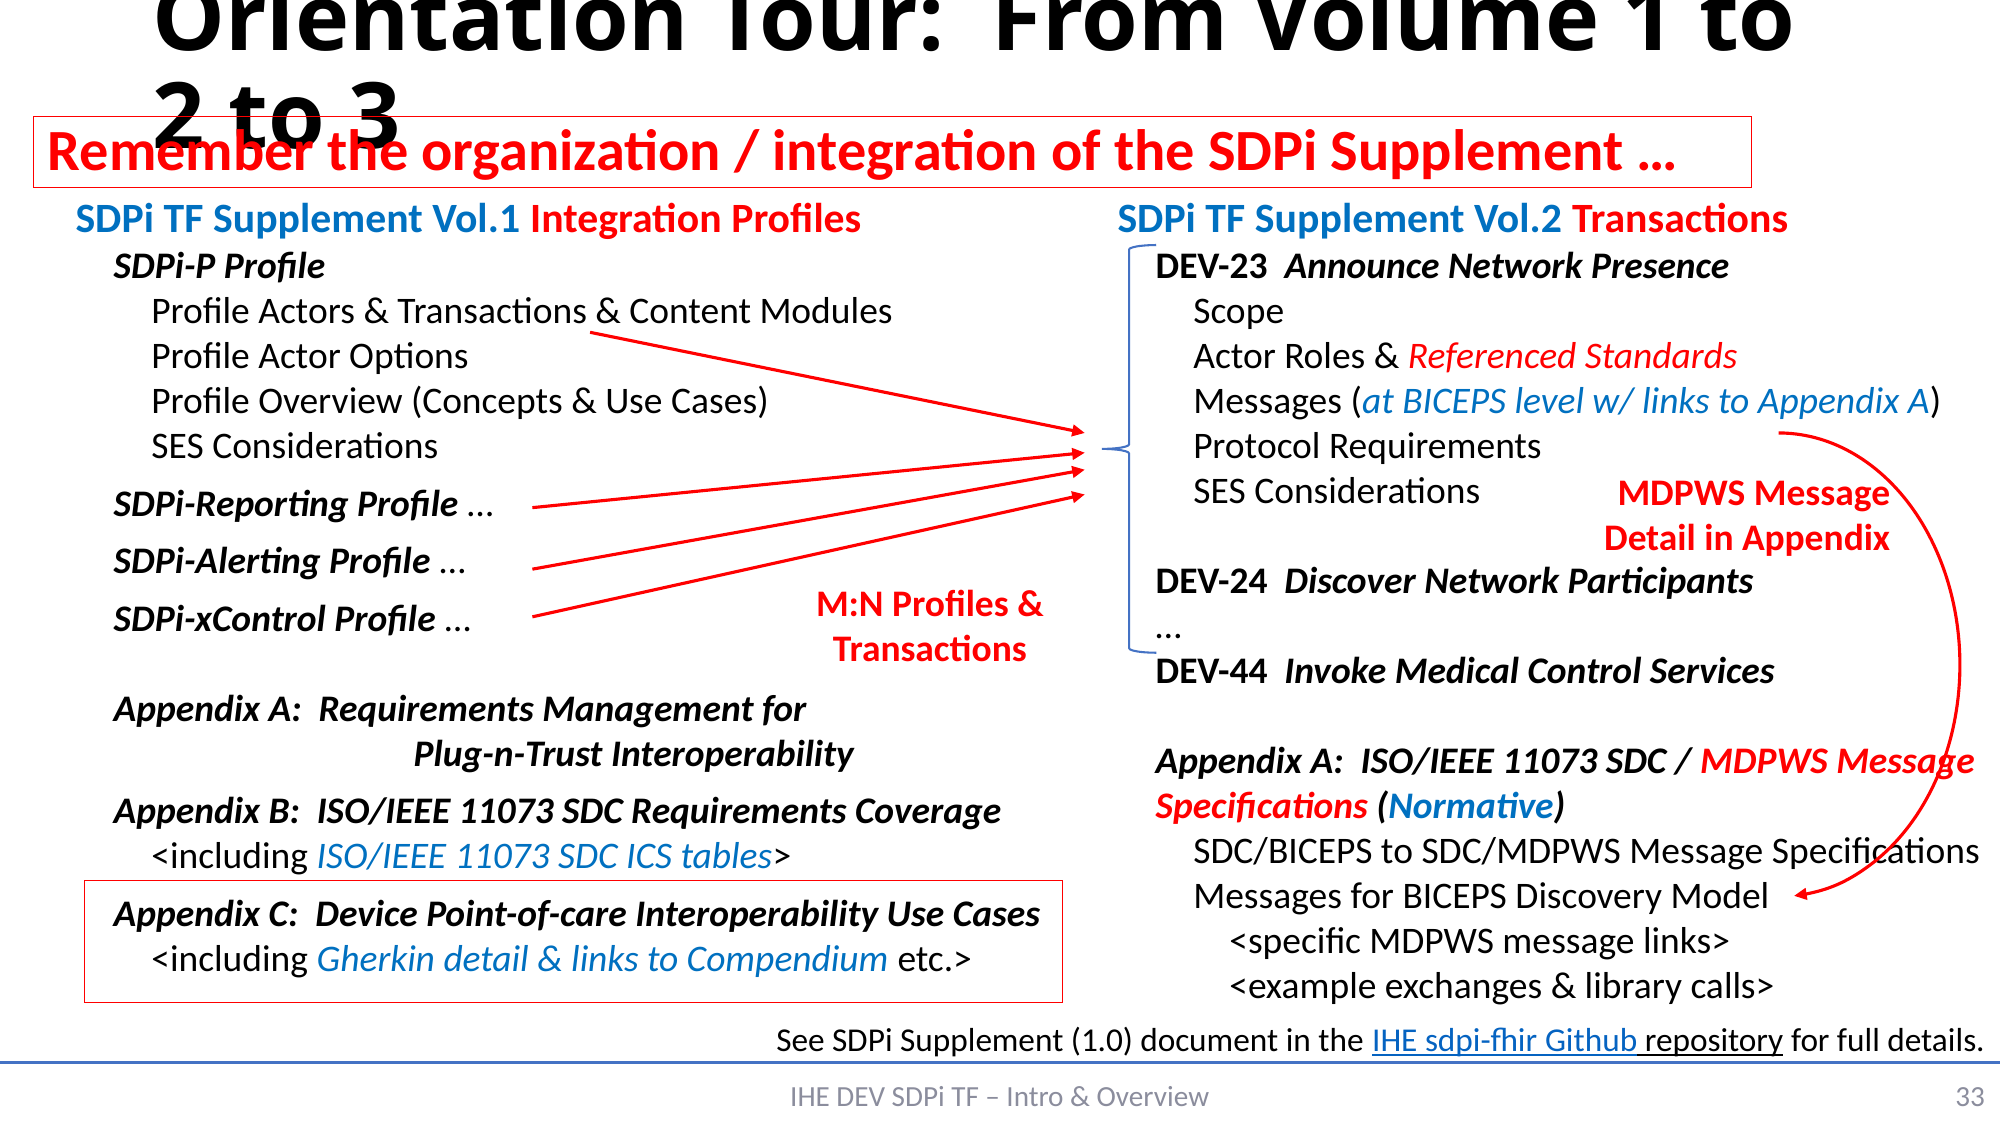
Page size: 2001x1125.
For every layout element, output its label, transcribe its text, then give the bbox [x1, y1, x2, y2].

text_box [532, 244, 1157, 678]
text_box SDPi TF Supplement Vol.2 Transactions DEV-23 Announce Network Presence Scope Actor Roles & Referenced Standards Messages (at BICEPS level w/ links to Appendix A) Protocol Requirements SES Considerations DEV-24 Discover Network Participants … DEV-44 Invoke Medical Control Services Appendix A: ISO/IEEE 11073 SDC / MDPWS Message Specifications (Normative) SDC/BICEPS to SDC/MDPWS Message Specifications Messages for BICEPS Discovery Model <specific MDPWS message links> <example exchanges & library calls> [1102, 183, 2000, 1011]
text_box [32, 115, 1753, 188]
text_box Remember the organization / integration of the SDPi Supplement … [33, 104, 1779, 190]
title Orientation Tour: From Volume 1 to 2 to 3 [137, 3, 1863, 136]
text_box See SDPi Supplement (1.0) document in the IHE sdpi-fhir Github repository for full details. [744, 1011, 2000, 1066]
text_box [1561, 432, 1960, 897]
slide_number 33 [1810, 1066, 2000, 1125]
footer IHE DEV SDPi TF – Intro & Overview [0, 1064, 1810, 1125]
text_box SDPi TF Supplement Vol.1 Integration Profiles SDPi-P Profile Profile Actors & Transactions & Content Modules Profile Actor Options Profile Overview (Concepts & Use Cases) SES Considerations SDPi-Reporting Profile … SDPi-Alerting Profile … SDPi-xControl Profile … Appendix A: Requirements Management for Plug-n-Trust Interoperability Appendix B: ISO/IEEE 11073 SDC Requirements Coverage <including ISO/IEEE 11073 SDC ICS tables> Appendix C: Device Point-of-care Interoperability Use Cases <including Gherkin detail & links to Compendium etc.> [60, 190, 1069, 1044]
